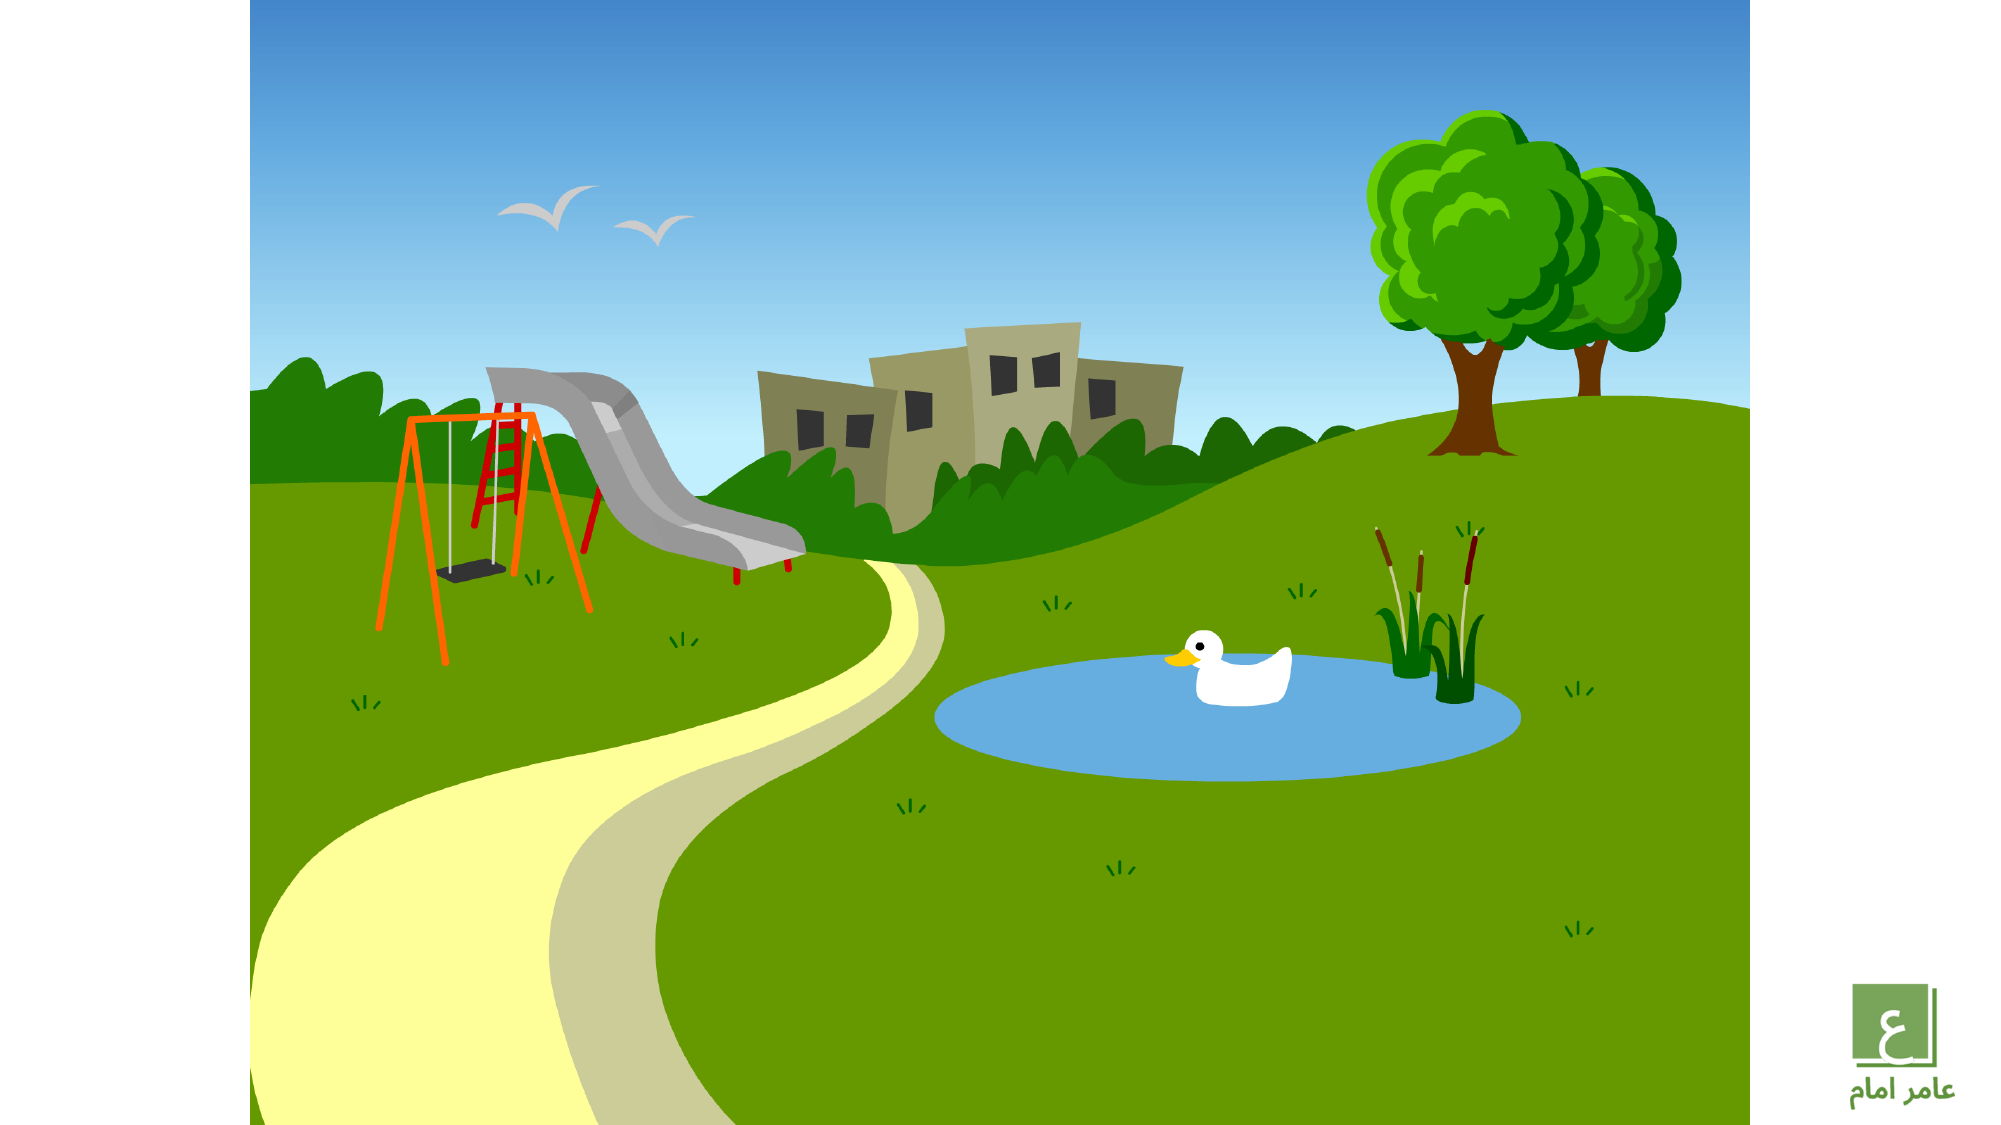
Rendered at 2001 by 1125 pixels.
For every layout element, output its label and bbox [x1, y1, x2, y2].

picture [250, 0, 1750, 1125]
picture [1819, 960, 1975, 1125]
